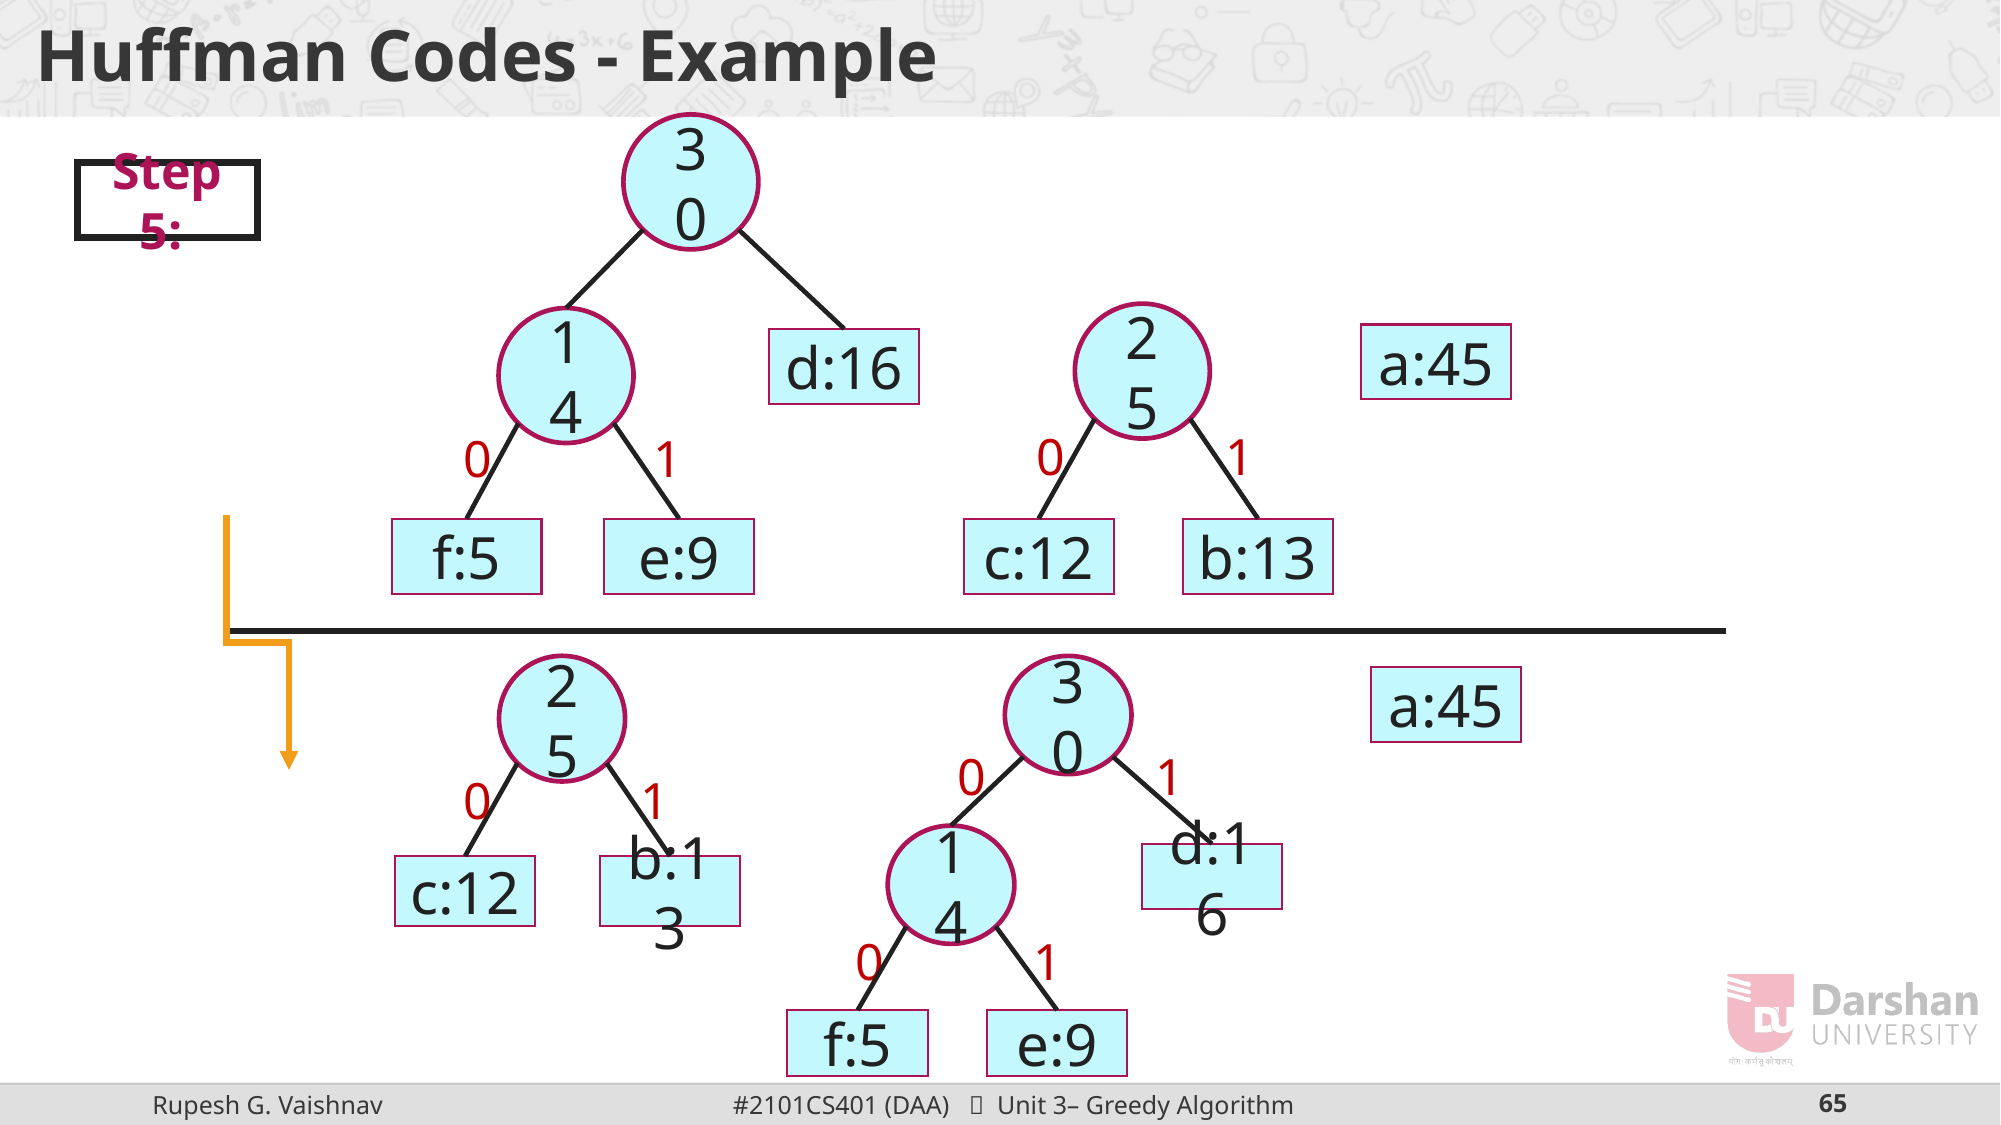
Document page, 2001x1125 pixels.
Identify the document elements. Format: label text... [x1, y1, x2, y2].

text_box d:16 [768, 328, 920, 405]
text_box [566, 229, 644, 309]
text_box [1724, 972, 1981, 1068]
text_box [394, 655, 740, 926]
title Huffman Codes - Example [0, 0, 2000, 117]
text_box a:45 [1370, 666, 1522, 743]
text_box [738, 229, 845, 329]
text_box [391, 307, 754, 594]
text_box Step 5: [77, 161, 259, 238]
text_box a:45 [1360, 323, 1512, 400]
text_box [787, 655, 1283, 1076]
text_box 30 [622, 113, 760, 251]
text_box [963, 303, 1333, 594]
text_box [130, 611, 386, 674]
